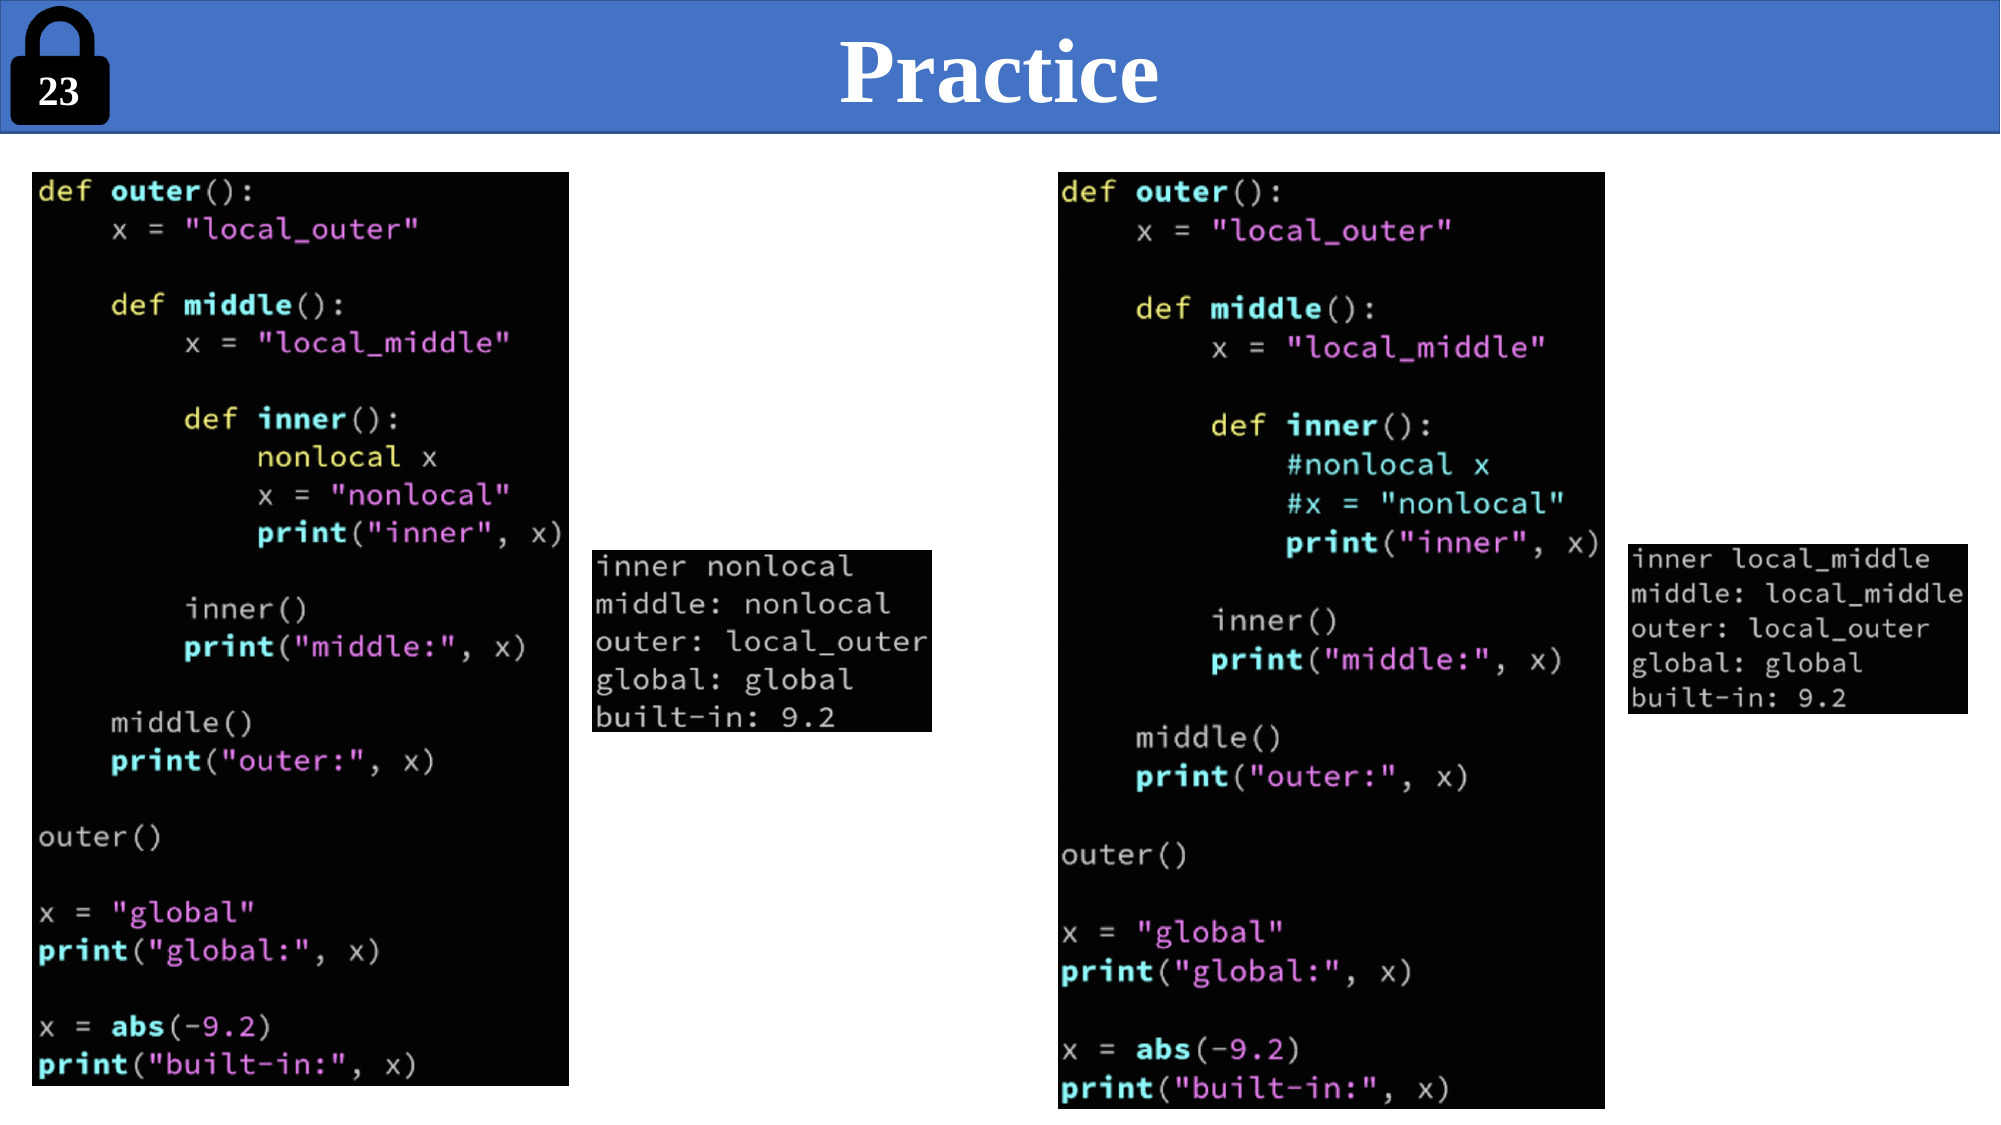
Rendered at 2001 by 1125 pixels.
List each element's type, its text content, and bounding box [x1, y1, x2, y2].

picture [0, 6, 119, 125]
picture [1056, 172, 1605, 1109]
picture [592, 550, 932, 732]
picture [1628, 544, 1968, 714]
picture [32, 172, 569, 1086]
text_box Practice [0, 0, 2000, 134]
